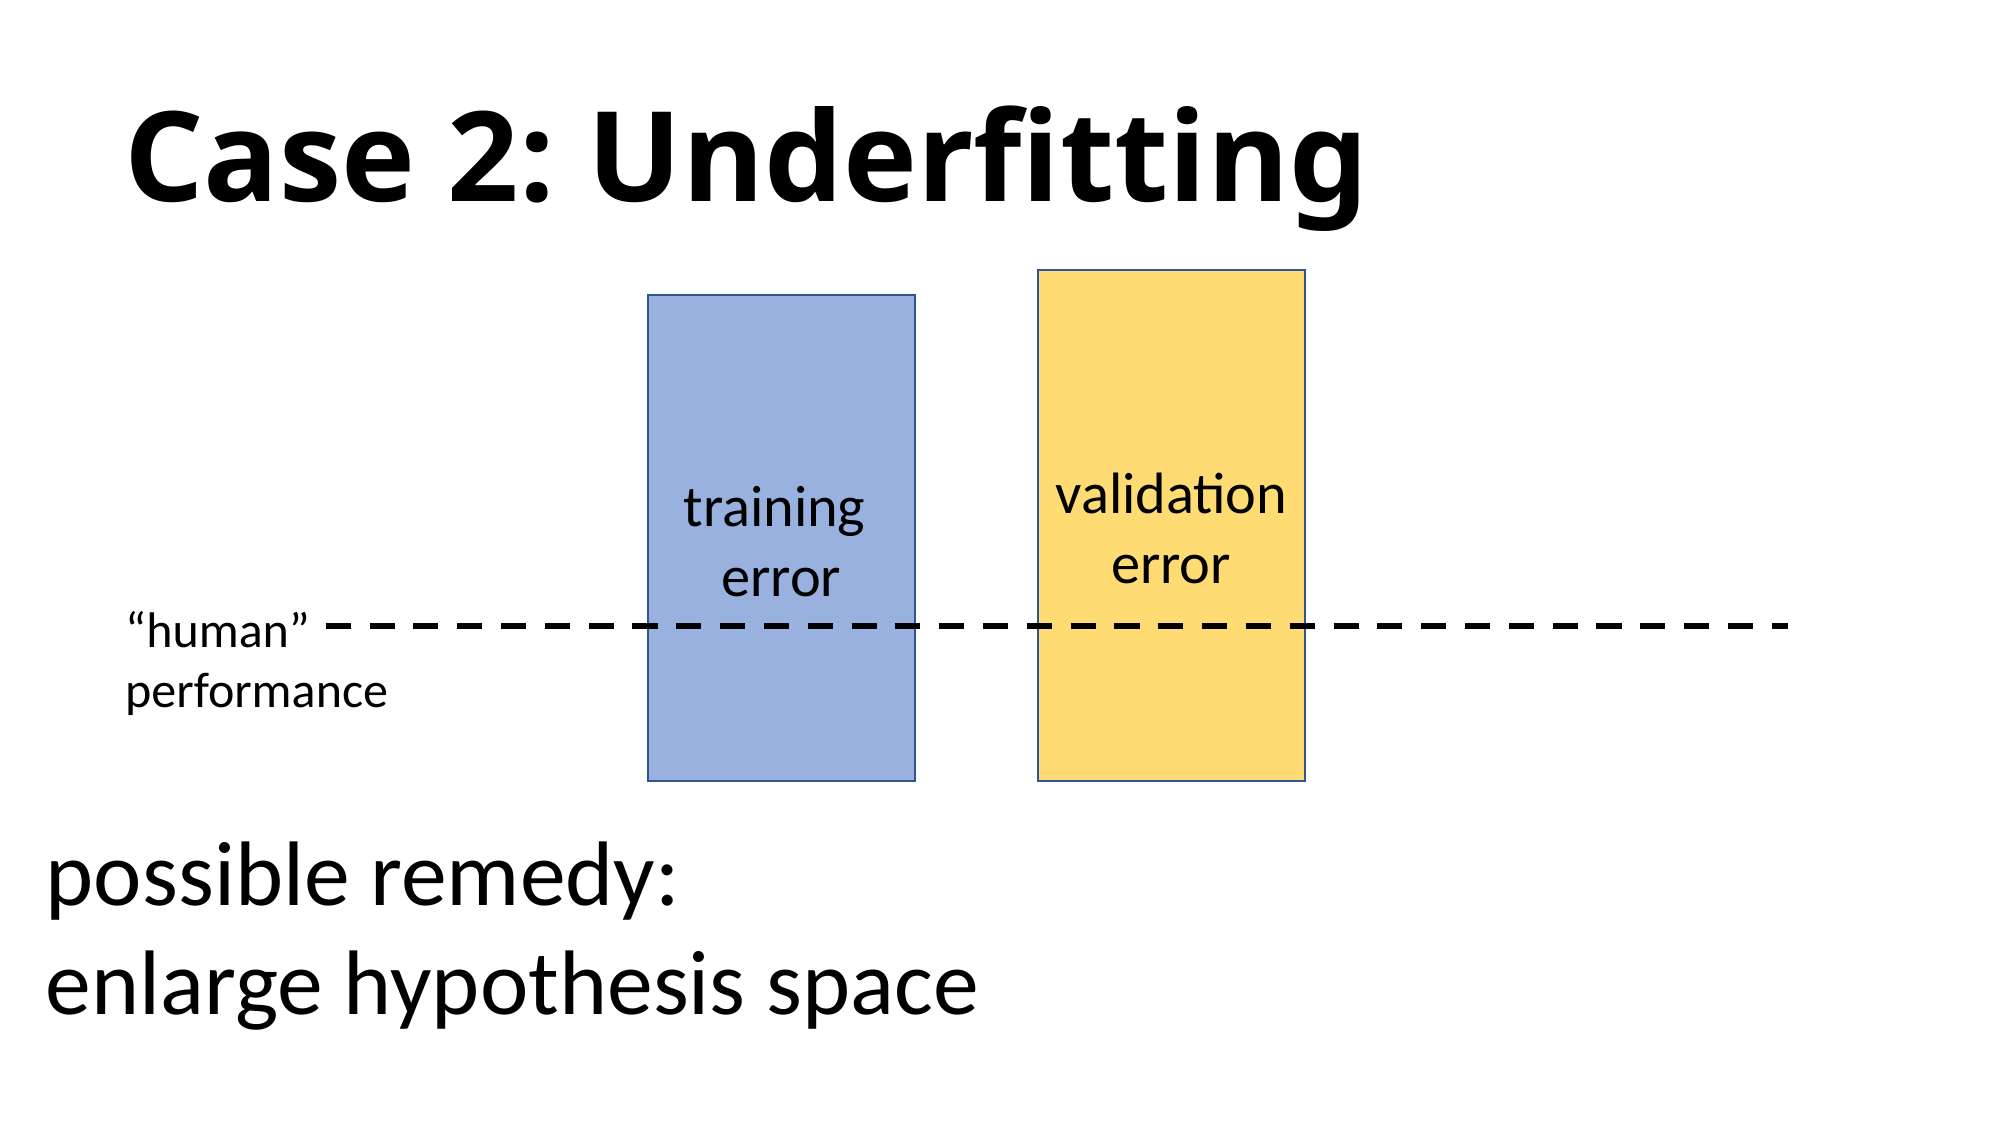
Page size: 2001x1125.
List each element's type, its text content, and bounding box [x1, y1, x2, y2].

text_box validation error [1037, 626, 1306, 782]
text_box validation error [1037, 269, 1306, 625]
text_box possible remedy: enlarge hypothesis space [30, 805, 996, 1041]
title Case 2: Underfitting [109, 52, 1932, 271]
text_box “human” performance [110, 590, 404, 726]
text_box training error [647, 626, 916, 782]
text_box training error [647, 294, 916, 625]
